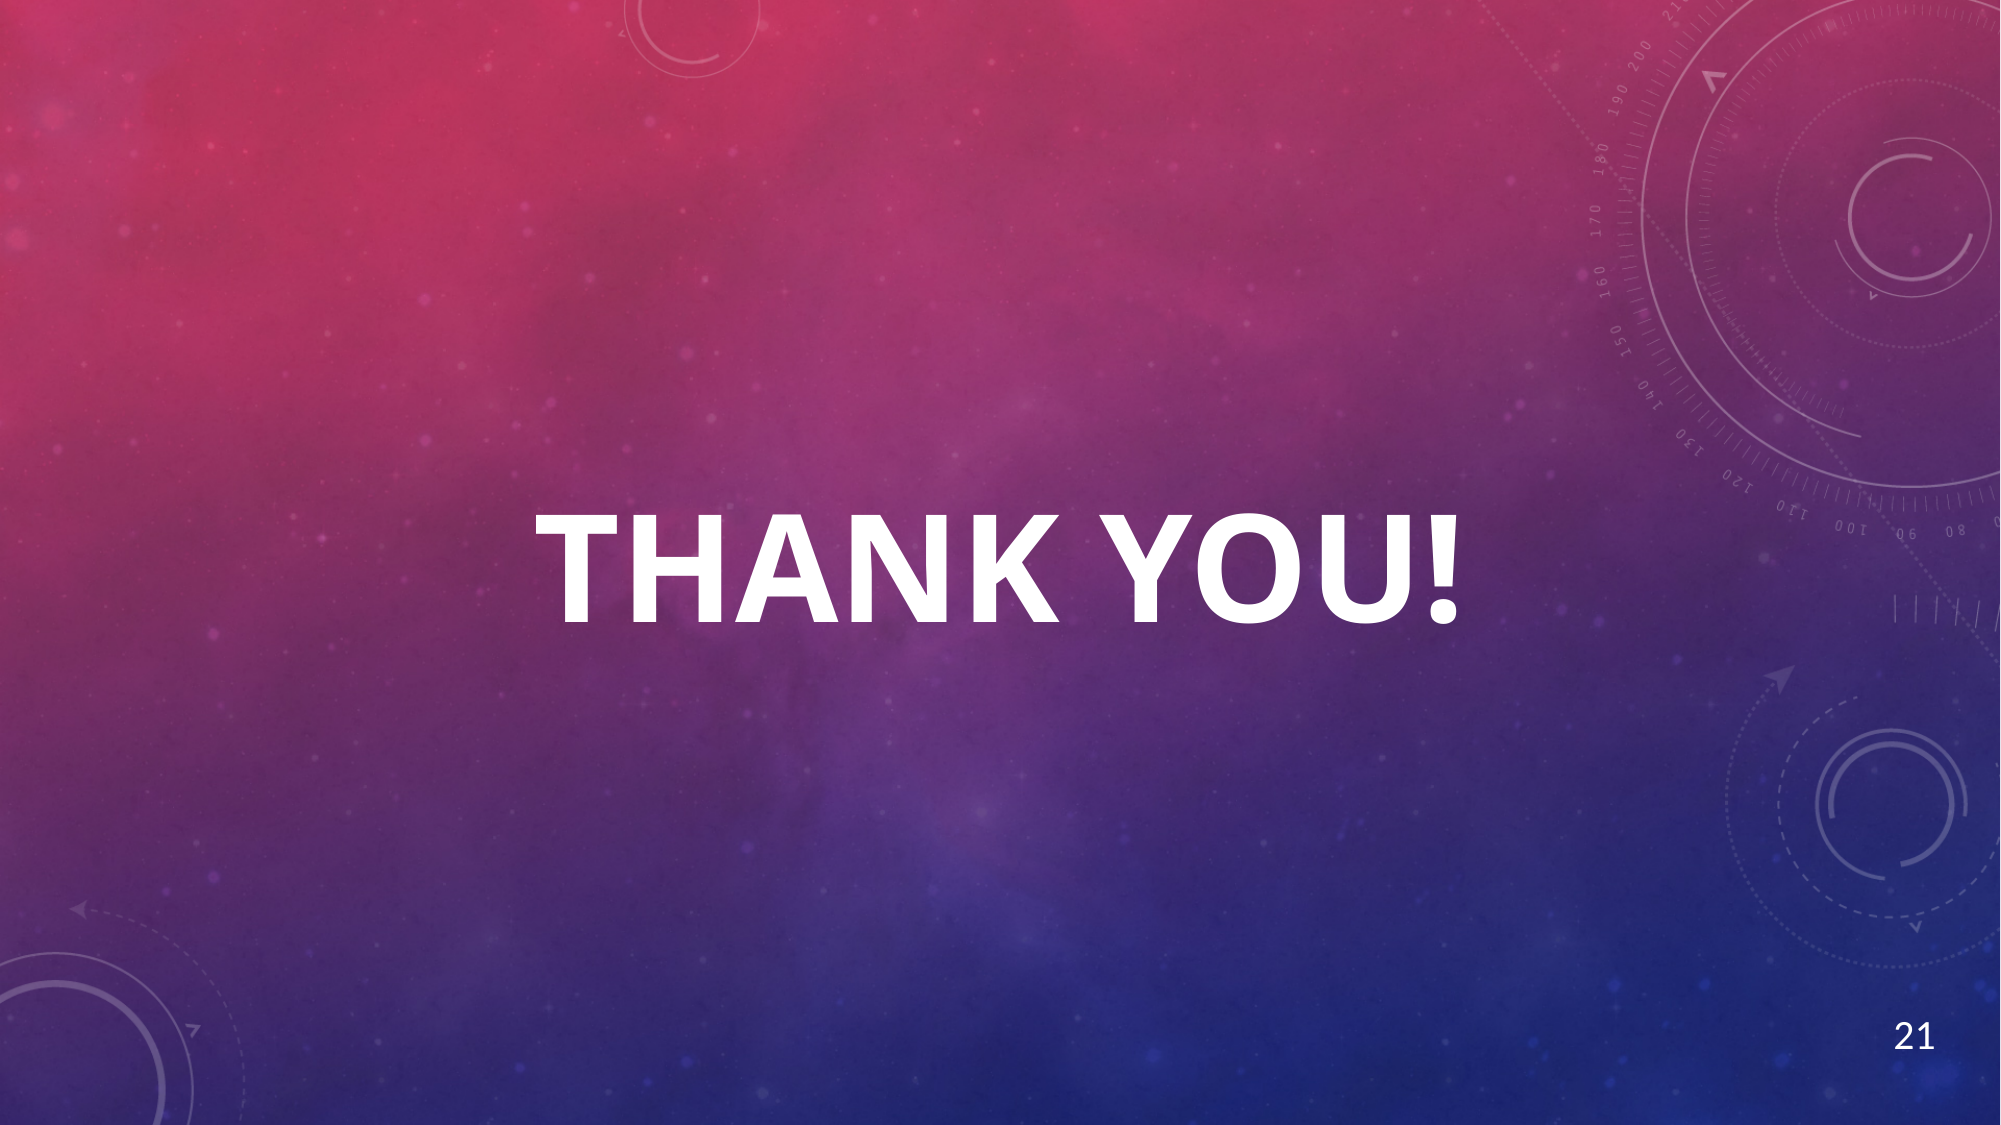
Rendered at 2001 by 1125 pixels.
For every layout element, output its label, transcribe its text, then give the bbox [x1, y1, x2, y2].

title Thank You! [178, 143, 1822, 982]
picture [0, 0, 2001, 1125]
slide_number 21 [1860, 1002, 1951, 1063]
